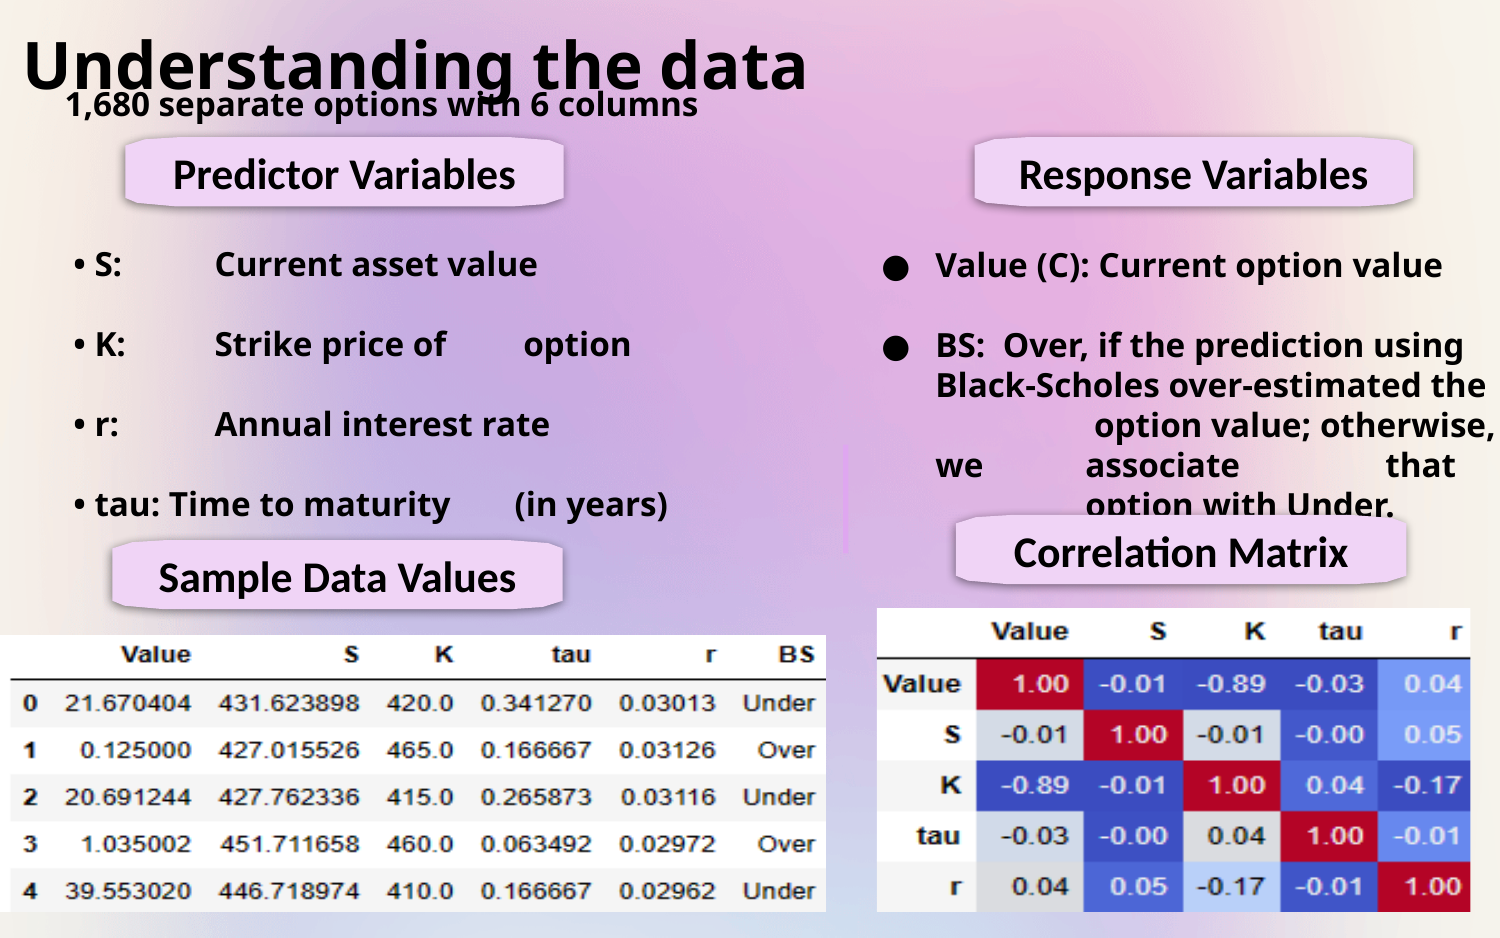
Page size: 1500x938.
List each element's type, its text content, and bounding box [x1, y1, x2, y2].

text_box Value (C): Current option value BS: Over, if the prediction using Black-Scholes over-estimated the option value; otherwise, we associate that option with Under. [845, 149, 1500, 574]
text_box [0, 0, 1500, 938]
title Understanding the data [22, 0, 1162, 160]
picture [876, 608, 1471, 912]
text_box Sample Data Values [112, 546, 563, 610]
picture [0, 635, 827, 912]
text_box Response Variables [974, 137, 1413, 207]
text_box 1,680 separate options with 6 columns • S: Current asset value • K: Strike price of option • r: Annual interest rate • tau: Time to maturity (in years) [64, 81, 762, 603]
text_box Correlation Matrix [955, 514, 1407, 585]
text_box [125, 136, 849, 554]
